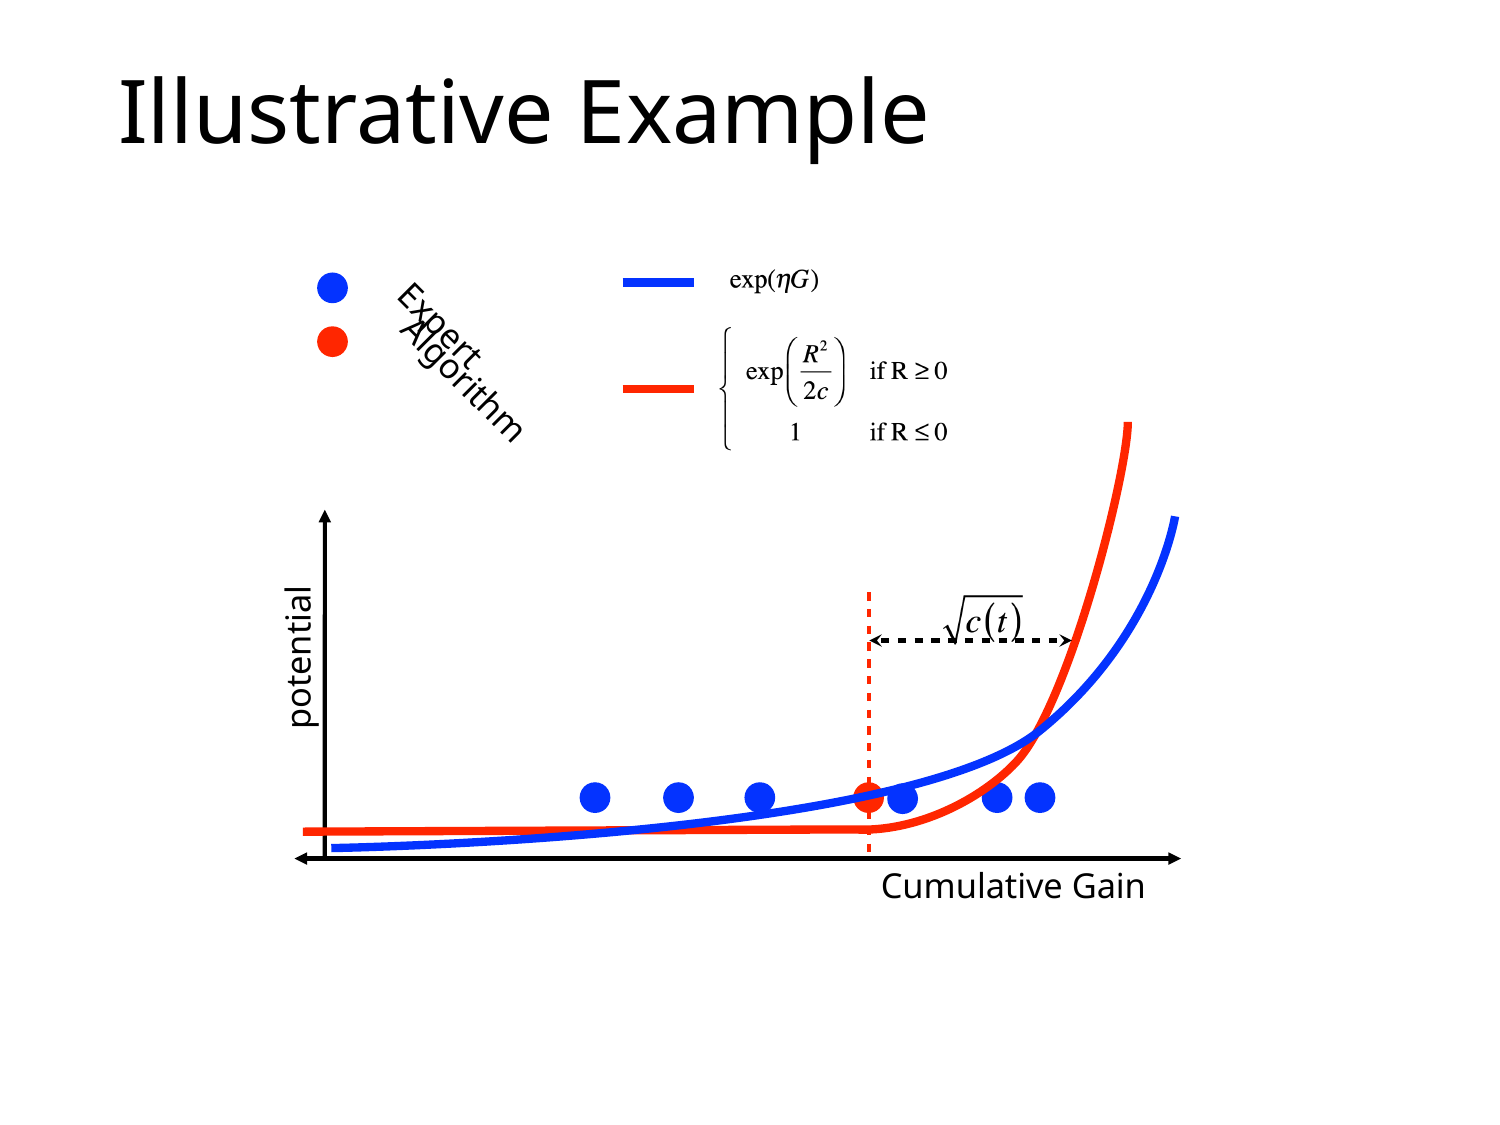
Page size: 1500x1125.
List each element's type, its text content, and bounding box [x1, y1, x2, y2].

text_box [331, 265, 1176, 849]
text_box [317, 272, 331, 322]
title Illustrative Example [103, 59, 1397, 171]
text_box [1128, 852, 1182, 865]
text_box [294, 854, 307, 865]
text_box Cumulative Gain [869, 859, 1158, 910]
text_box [302, 322, 1128, 859]
text_box potential [271, 574, 302, 741]
